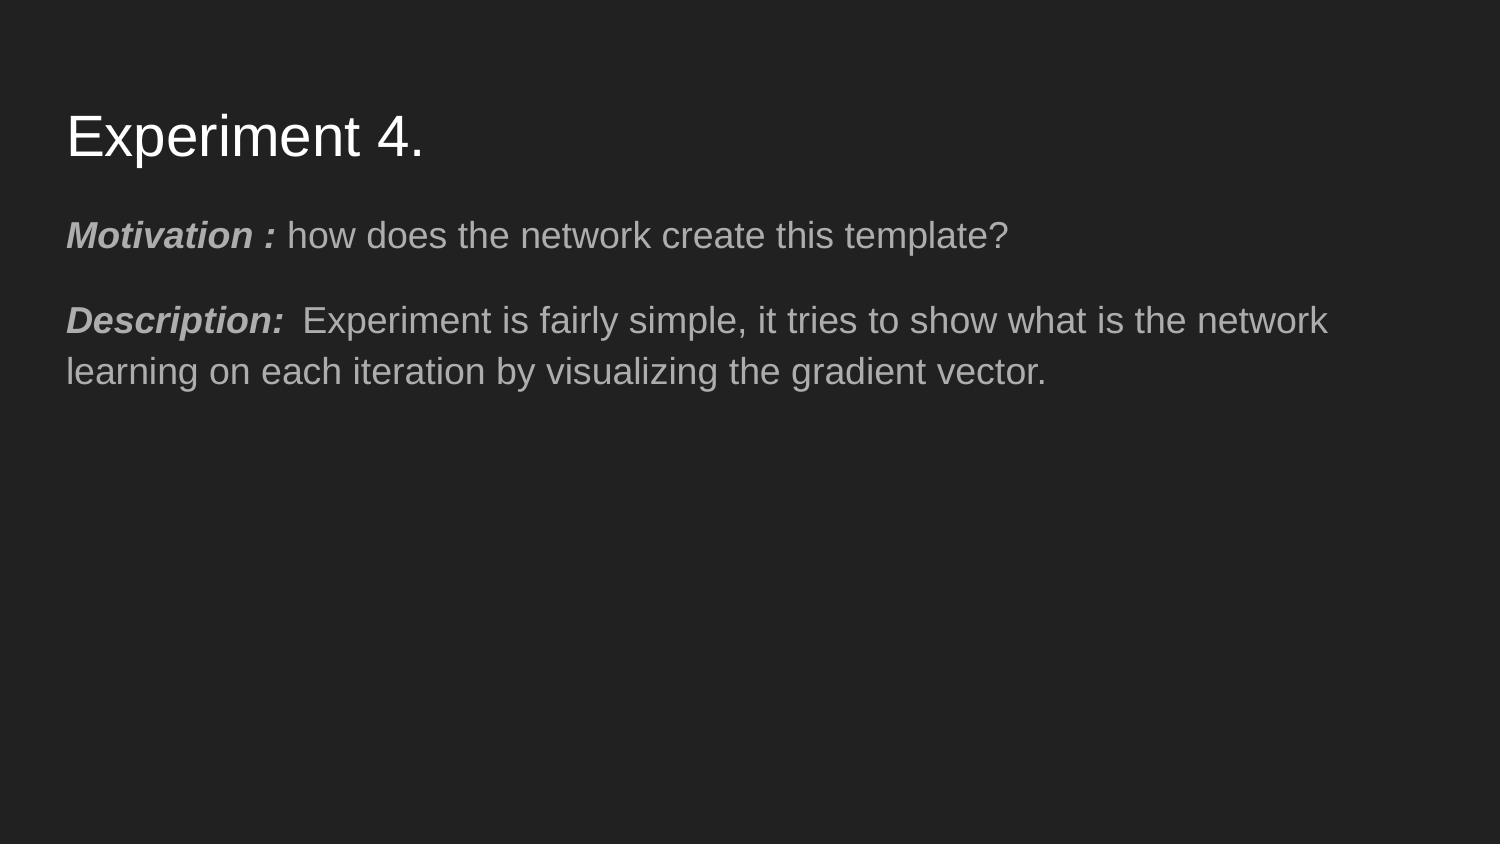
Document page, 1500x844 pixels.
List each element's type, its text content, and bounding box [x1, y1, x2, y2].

title Experiment 4. [51, 72, 1449, 167]
list Motivation : how does the network create this template? Description: Experiment is fairly simple, it tries to show what is the network learning on each iteration by visualizing the gradient vector. [51, 189, 1449, 750]
